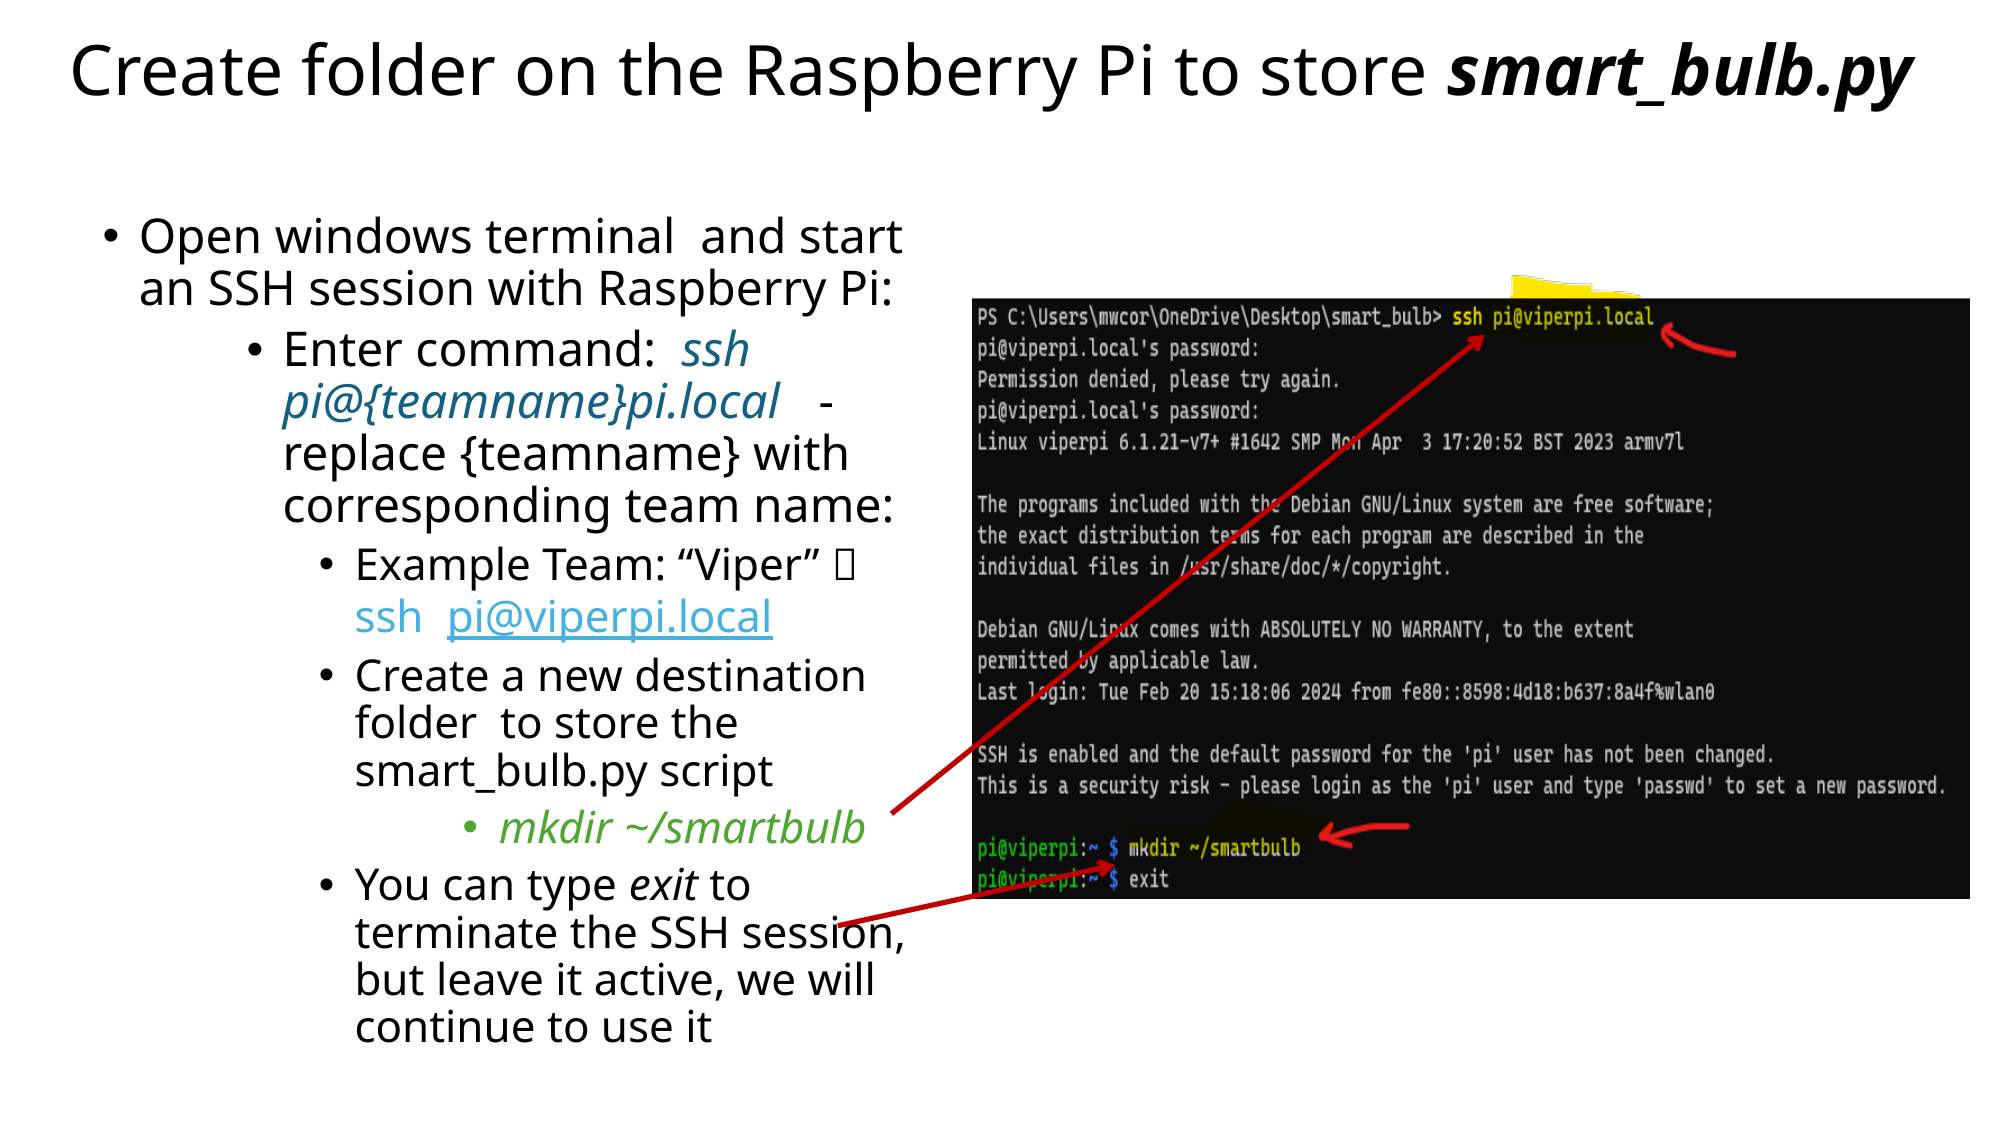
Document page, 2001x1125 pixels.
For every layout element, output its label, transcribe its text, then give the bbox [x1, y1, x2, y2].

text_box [890, 334, 1486, 815]
picture [972, 273, 1971, 900]
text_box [837, 864, 1116, 927]
list Open windows terminal and start an SSH session with Raspberry Pi: Enter command: ssh pi@{teamname}pi.local - replace {teamname} with corresponding team name: Example Team: “Viper”  ssh pi@viperpi.local Create a new destination folder to store the smart_bulb.py script mkdir ~/smartbulb You can type exit to terminate the SSH session, but leave it active, we will continue to use it [15, 127, 929, 1104]
title Create folder on the Raspberry Pi to store smart_bulb.py [15, 21, 1986, 125]
